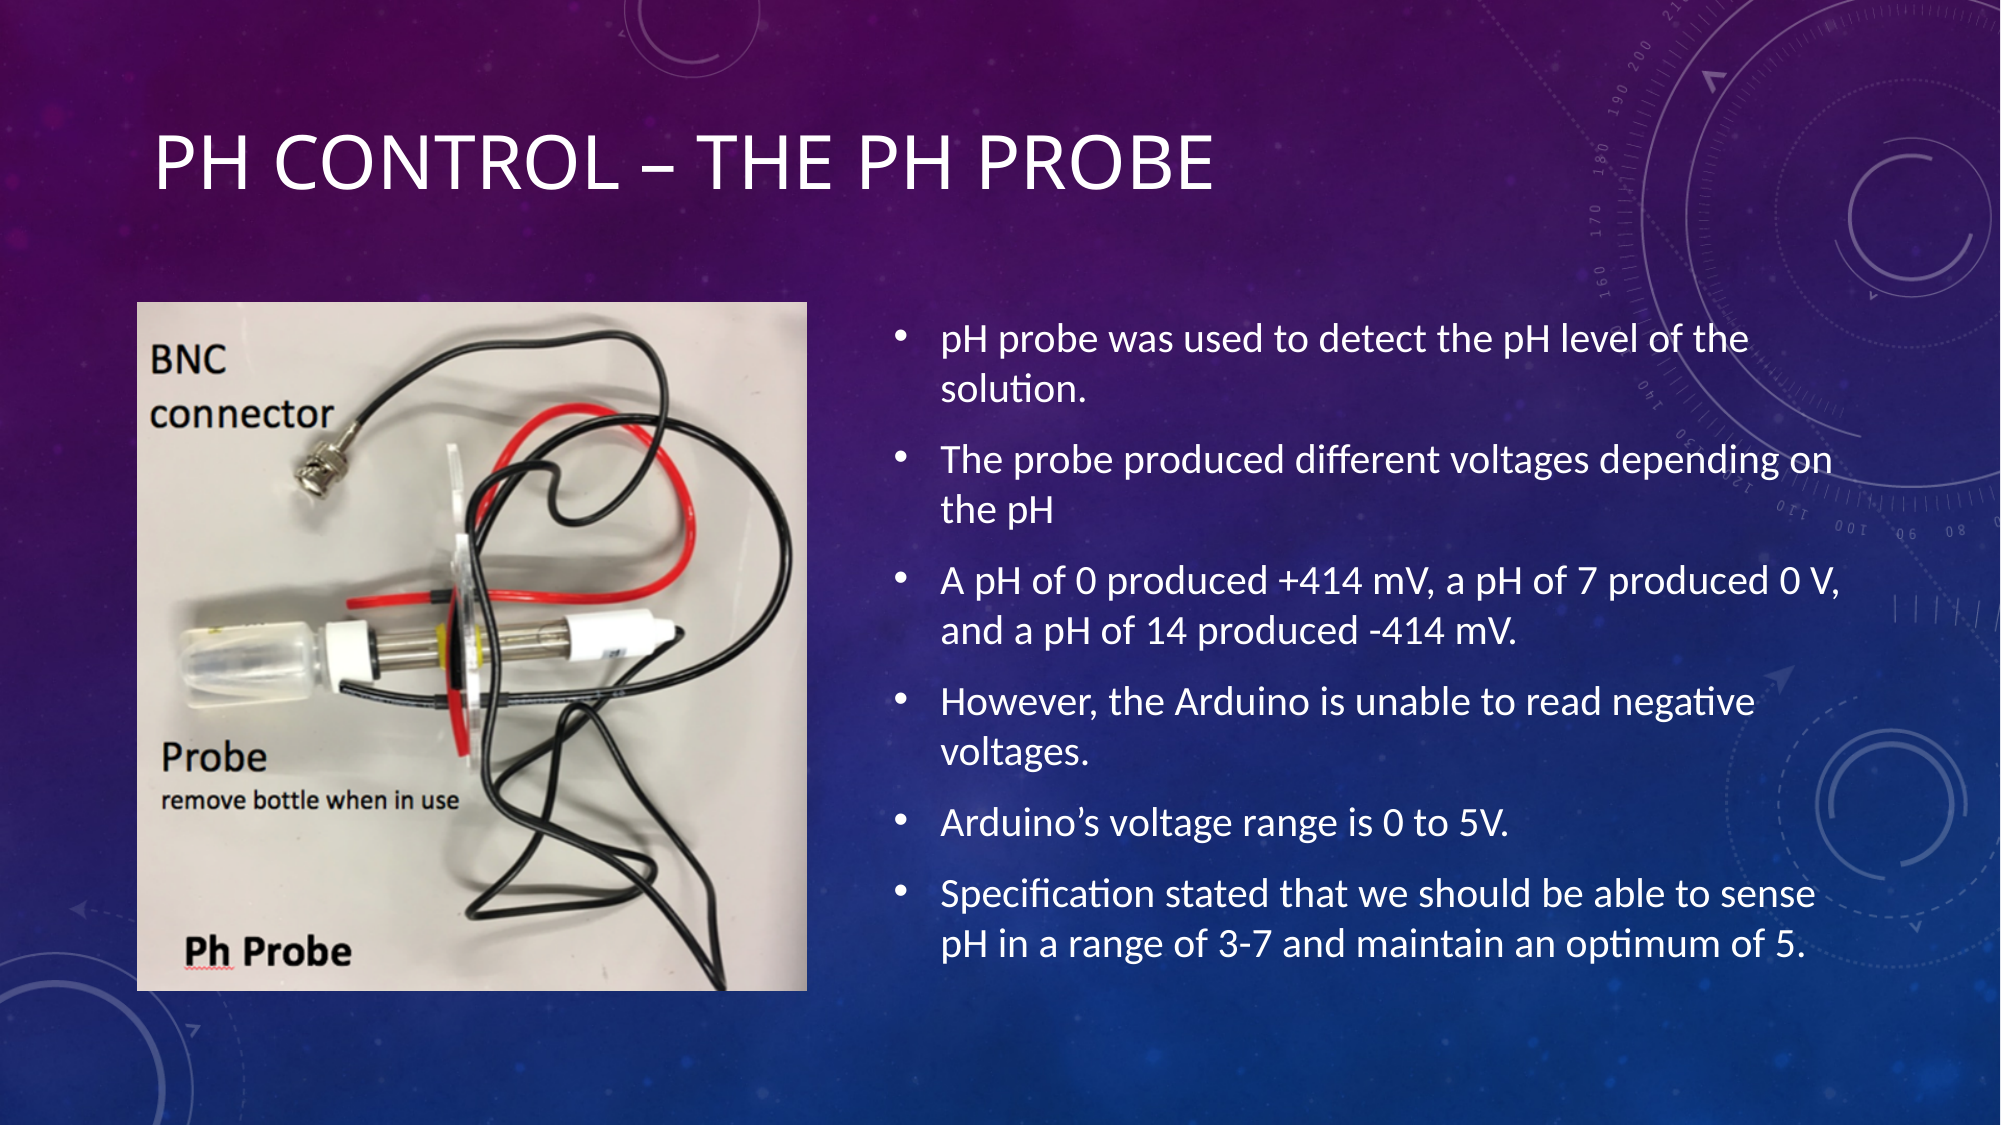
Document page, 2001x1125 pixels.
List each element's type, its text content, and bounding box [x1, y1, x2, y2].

title PH Control – The pH probe [137, 51, 1863, 269]
picture [0, 0, 2001, 1125]
list pH probe was used to detect the pH level of the solution. The probe produced different voltages depending on the pH A pH of 0 produced +414 mV, a pH of 7 produced 0 V, and a pH of 14 produced -414 mV. However, the Arduino is unable to read negative voltages. Arduino’s voltage range is 0 to 5V. Specification stated that we should be able to sense pH in a range of 3-7 and maintain an optimum of 5. [878, 302, 1869, 1017]
